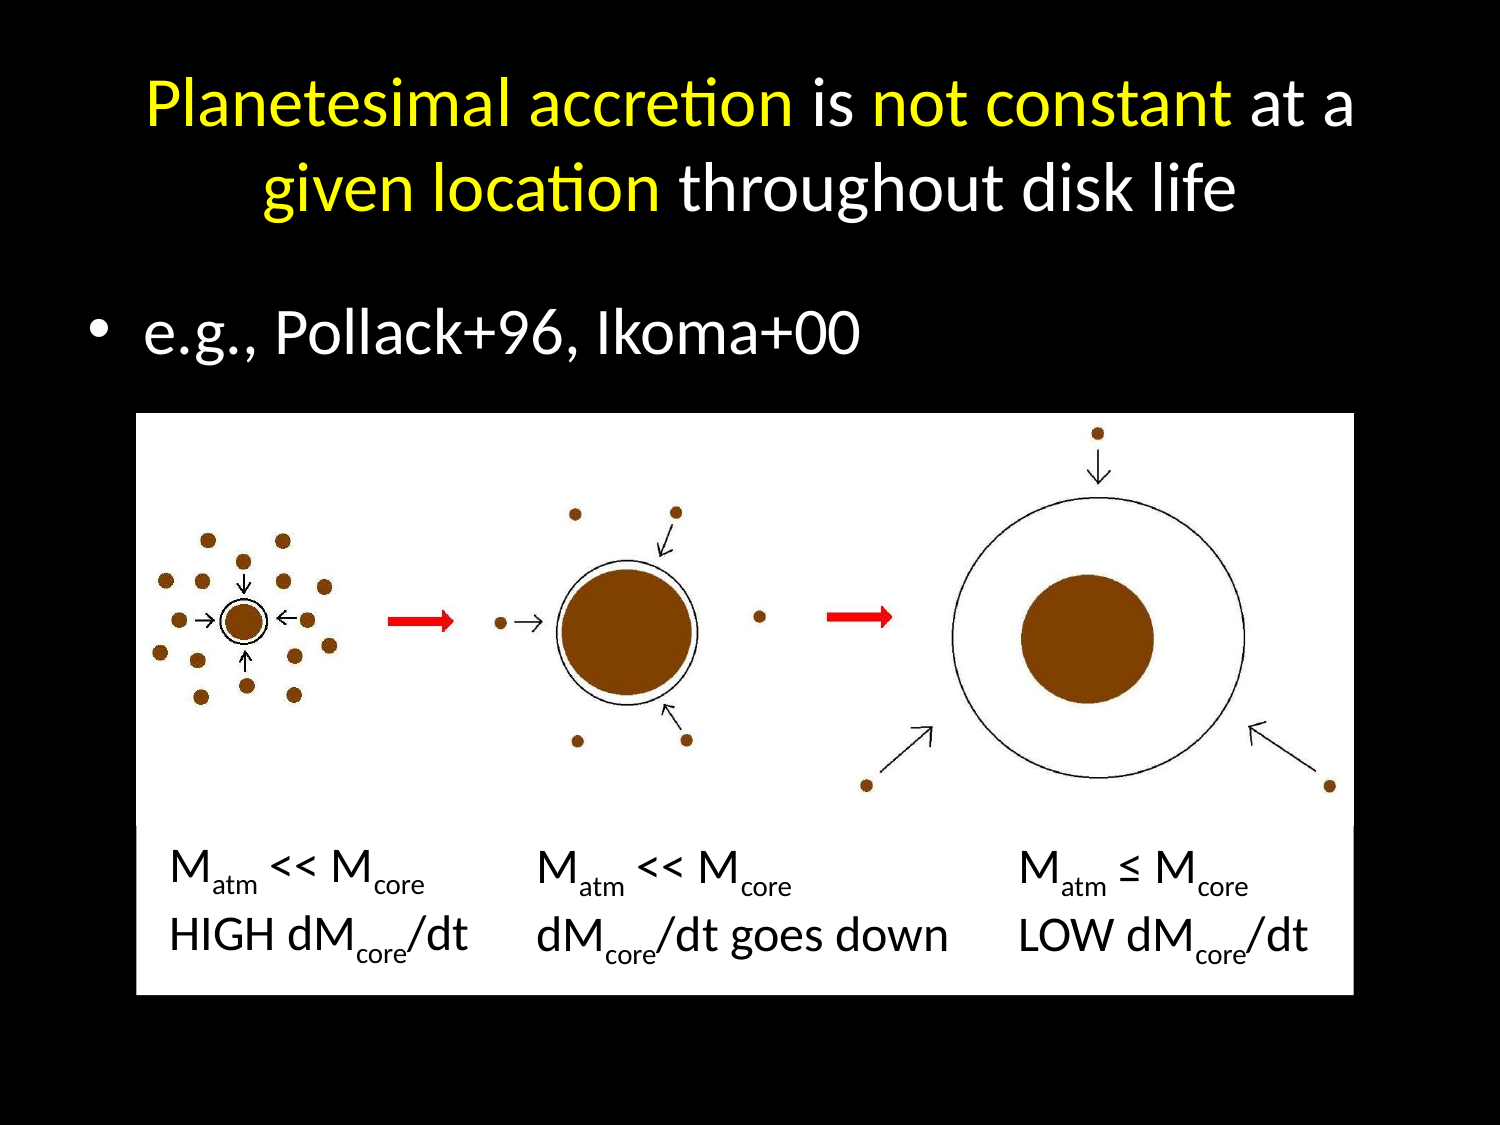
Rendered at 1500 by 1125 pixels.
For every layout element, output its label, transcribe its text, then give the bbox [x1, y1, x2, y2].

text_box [136, 413, 1354, 996]
list e.g., Pollack+96, Ikoma+00 [72, 280, 1423, 1023]
title Planetesimal accretion is not constant at a given location throughout disk life [75, 46, 1426, 235]
